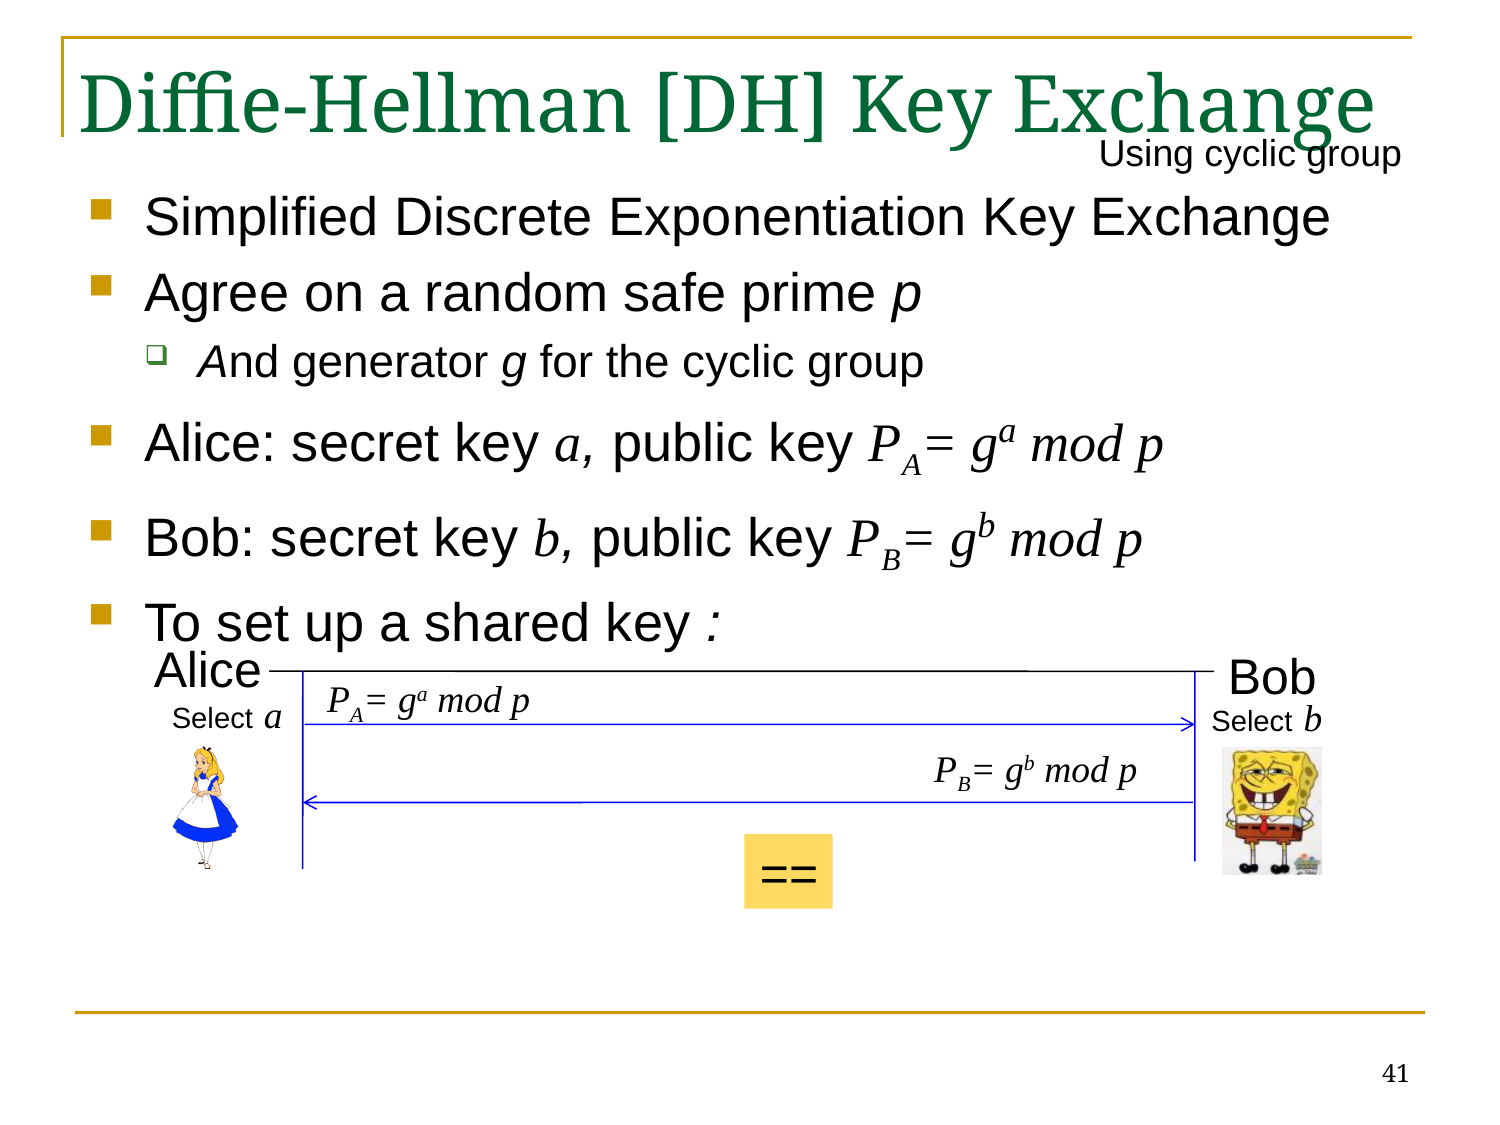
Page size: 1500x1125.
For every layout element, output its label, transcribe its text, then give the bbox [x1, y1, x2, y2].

text_box Bob [1213, 637, 1332, 686]
slide_number 41 [1074, 1024, 1425, 1100]
text_box [546, 717, 1196, 732]
text_box Select b [1196, 686, 1348, 747]
text_box PB= gb mod p [919, 736, 1153, 804]
text_box [302, 795, 919, 810]
picture [157, 734, 247, 870]
title Diffie-Hellman [DH] Key Exchange [63, 45, 1425, 174]
text_box Select a [157, 683, 309, 743]
picture [1222, 746, 1322, 875]
text_box Alice [138, 630, 277, 706]
text_box PA= ga mod p [312, 667, 546, 735]
